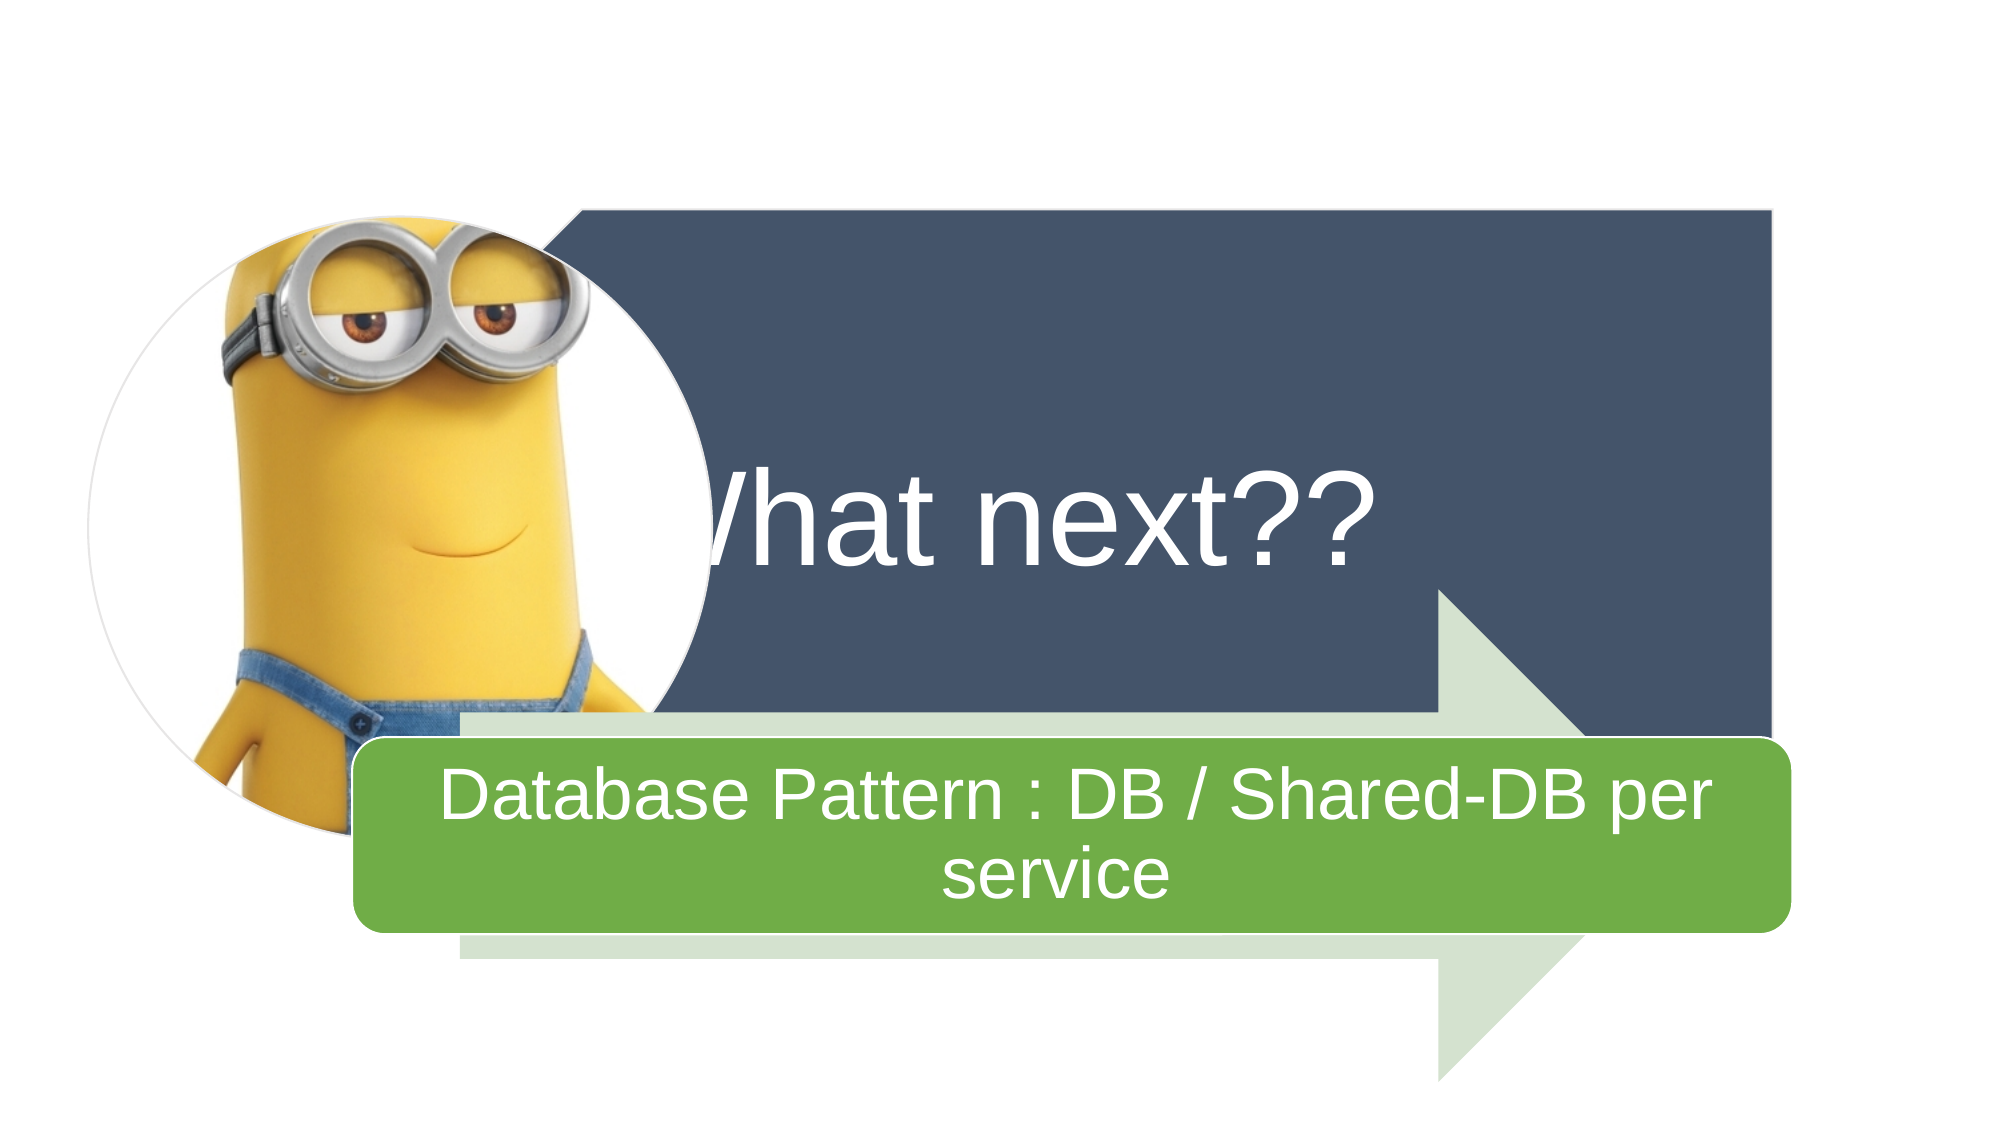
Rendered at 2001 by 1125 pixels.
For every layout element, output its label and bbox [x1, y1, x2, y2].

text_box [0, 0, 1863, 1043]
text_box [351, 588, 1793, 1083]
